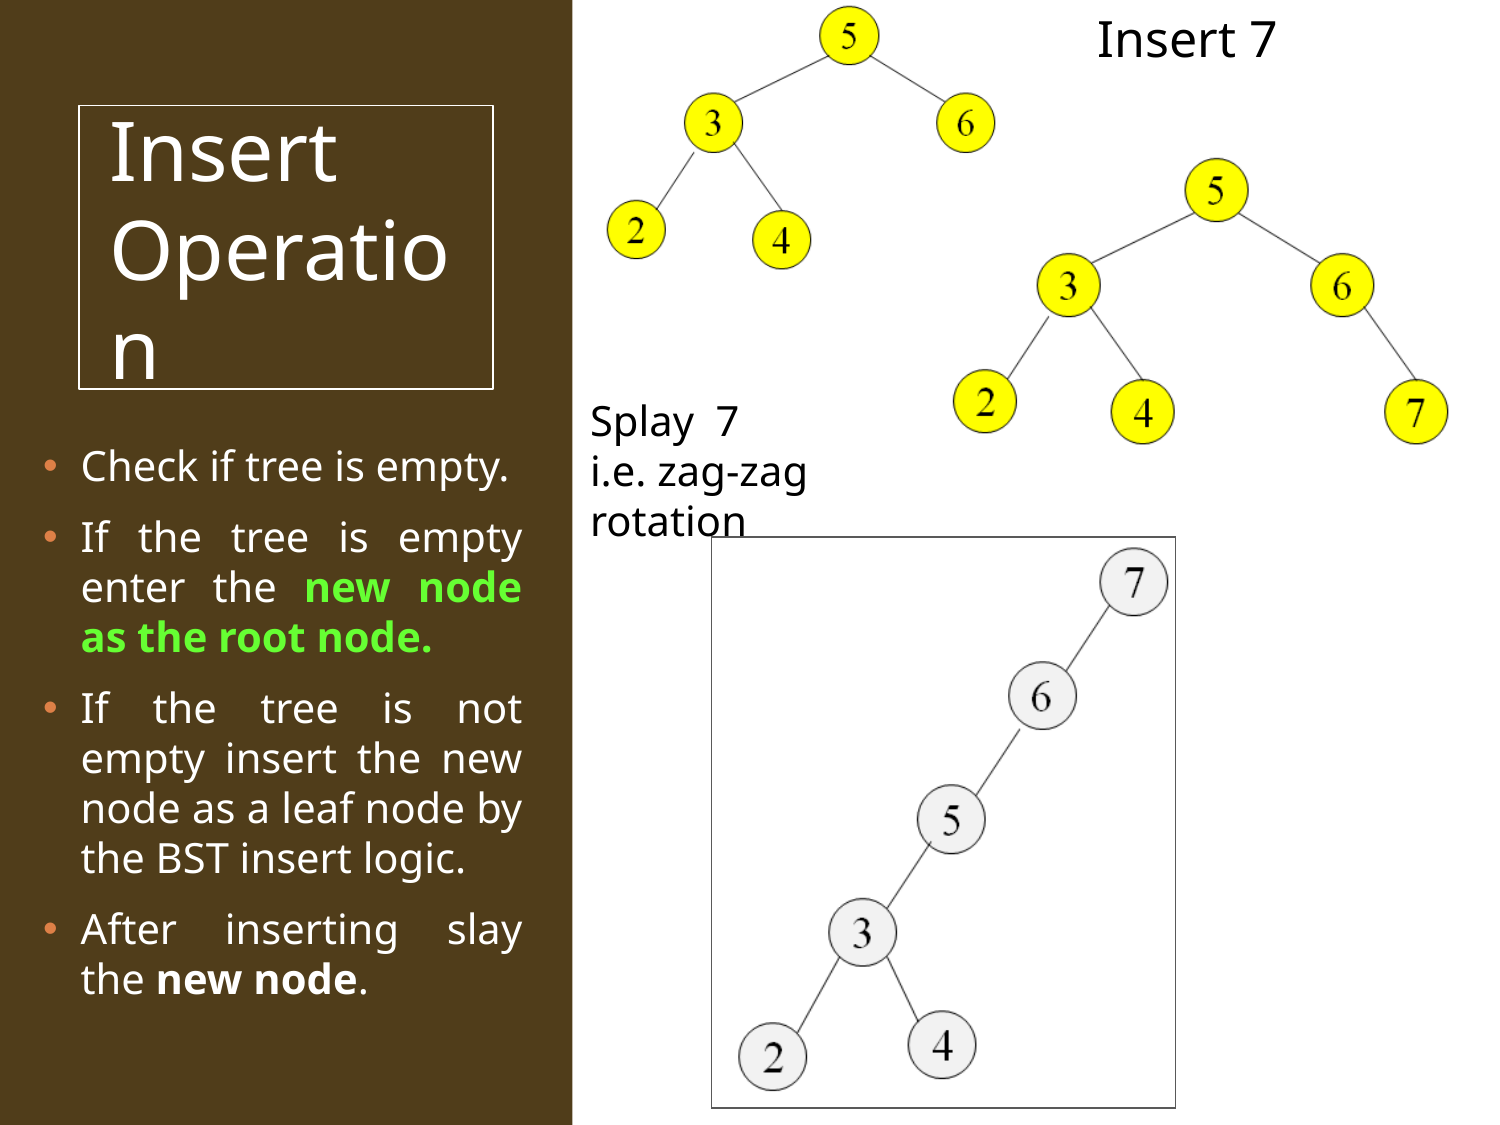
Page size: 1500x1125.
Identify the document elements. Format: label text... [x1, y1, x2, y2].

text_box Check if tree is empty. If the tree is empty enter the new node as the root node. If the tree is not empty insert the new node as a leaf node by the BST insert logic. After inserting slay the new node. [0, 432, 538, 993]
text_box Splay 7 i.e. zag-zag rotation [574, 387, 950, 504]
text_box [0, 0, 573, 1125]
picture [712, 537, 1176, 1108]
title Insert Operation [79, 105, 493, 389]
picture [599, 0, 1458, 463]
text_box Insert 7 [1003, 0, 1400, 76]
